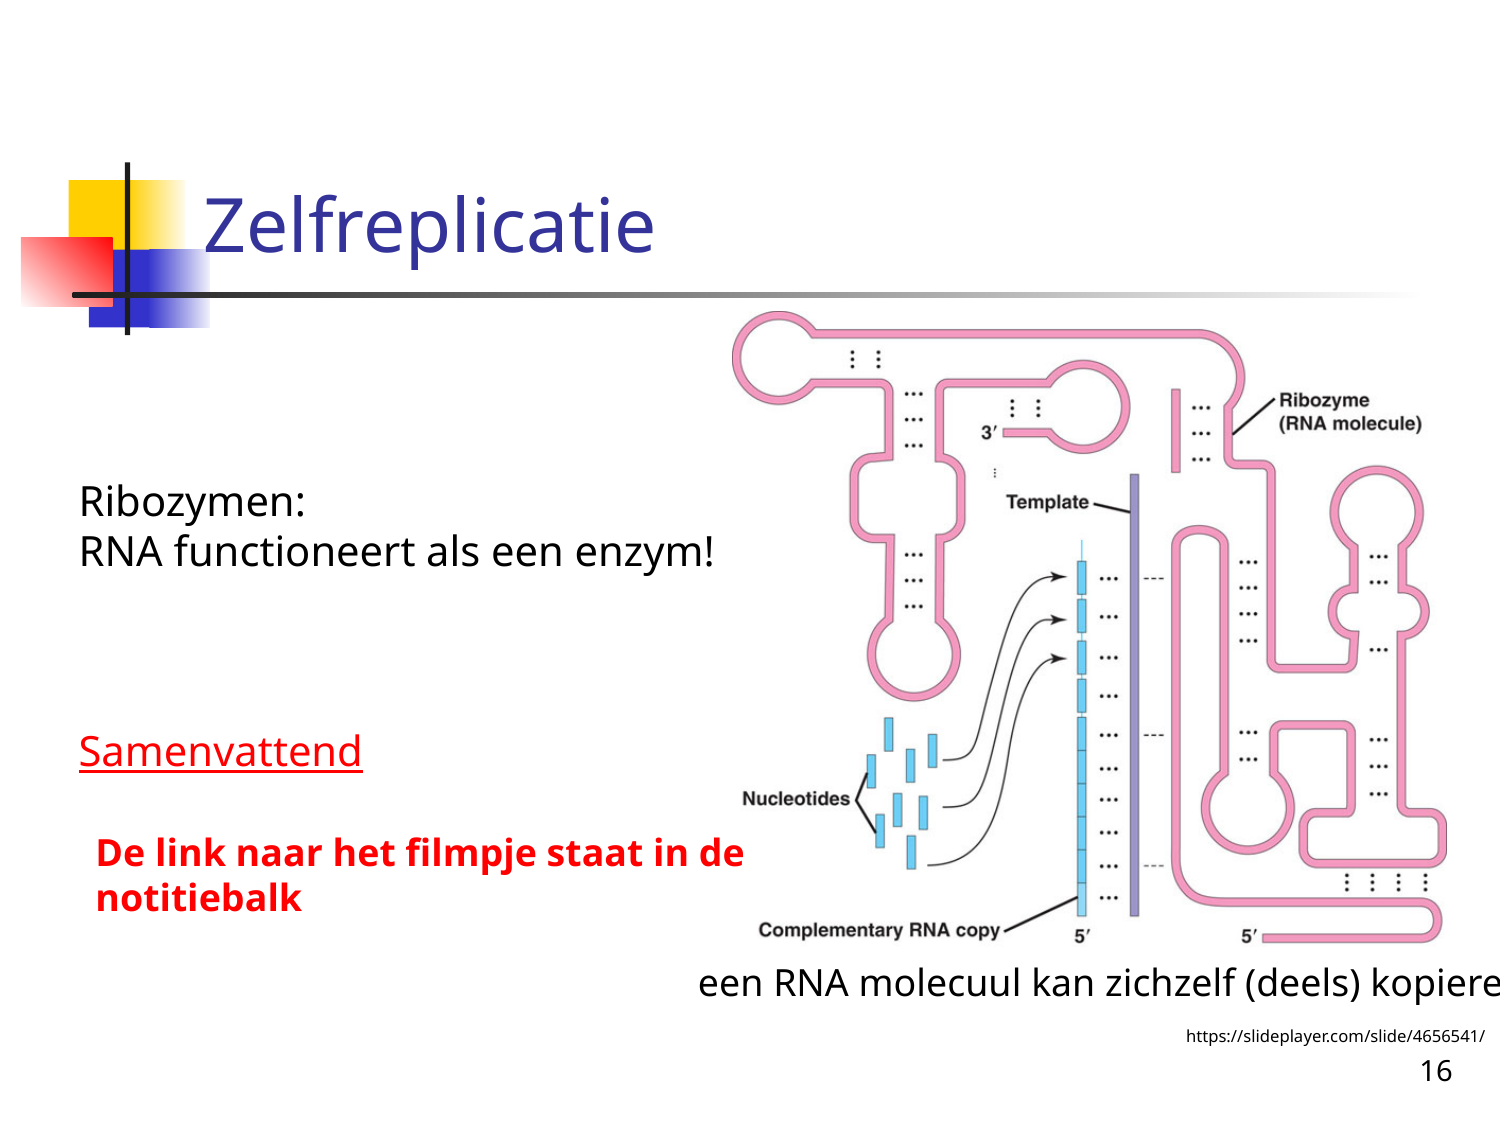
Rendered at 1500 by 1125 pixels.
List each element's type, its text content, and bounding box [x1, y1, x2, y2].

text_box https://slideplayer.com/slide/4656541/ [1171, 1018, 1500, 1054]
slide_number 16 [1154, 1023, 1468, 1100]
text_box een RNA molecuul kan zichzelf (deels) kopieren [683, 951, 1500, 1012]
picture [732, 310, 1447, 947]
title Zelfreplicatie [188, 35, 1468, 275]
text_box De link naar het filmpje staat in de notitiebalk [80, 821, 727, 927]
text_box Ribozymen: RNA functioneert als een enzym! Samenvattend [63, 467, 727, 790]
